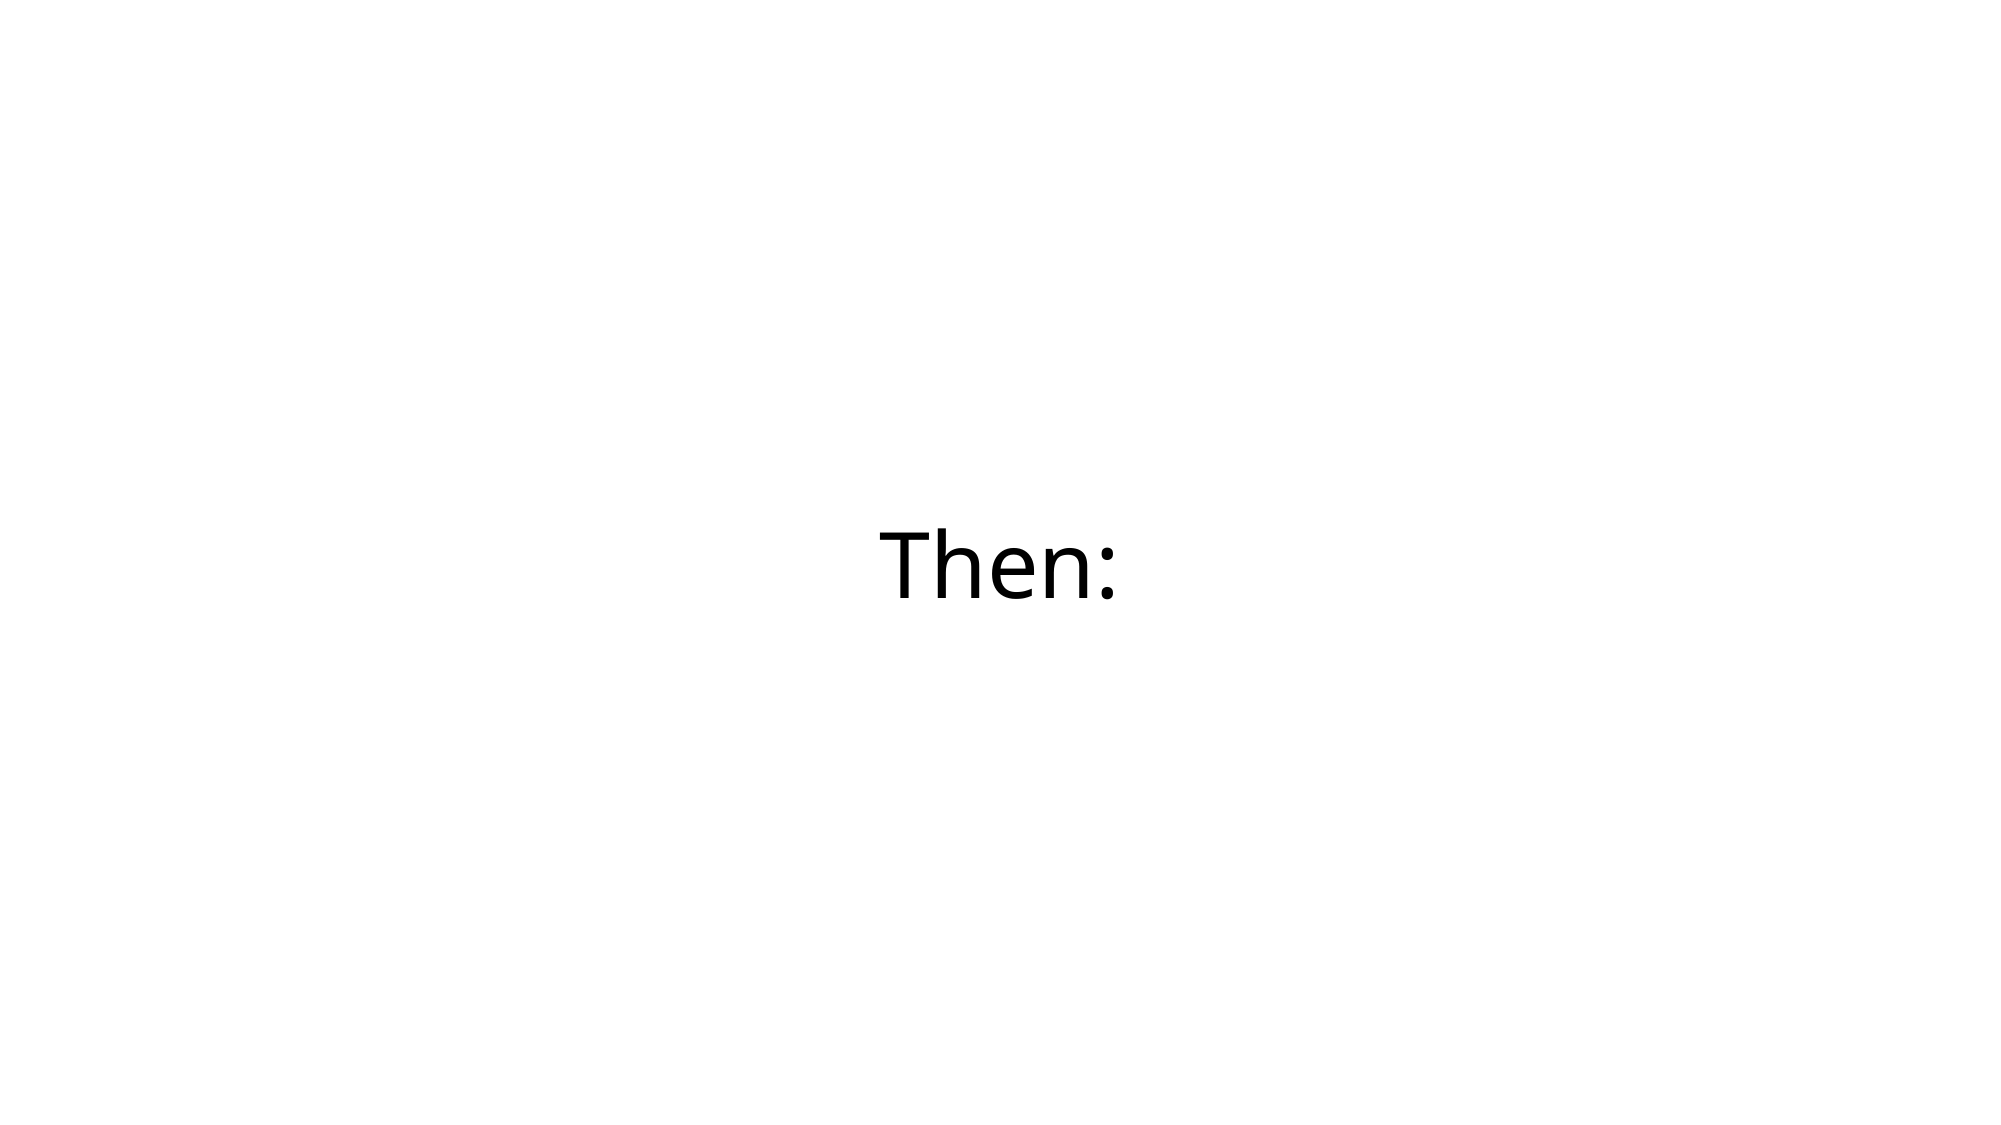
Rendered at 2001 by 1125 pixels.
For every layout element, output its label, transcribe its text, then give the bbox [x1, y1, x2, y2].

text_box Then: [641, 499, 1358, 624]
